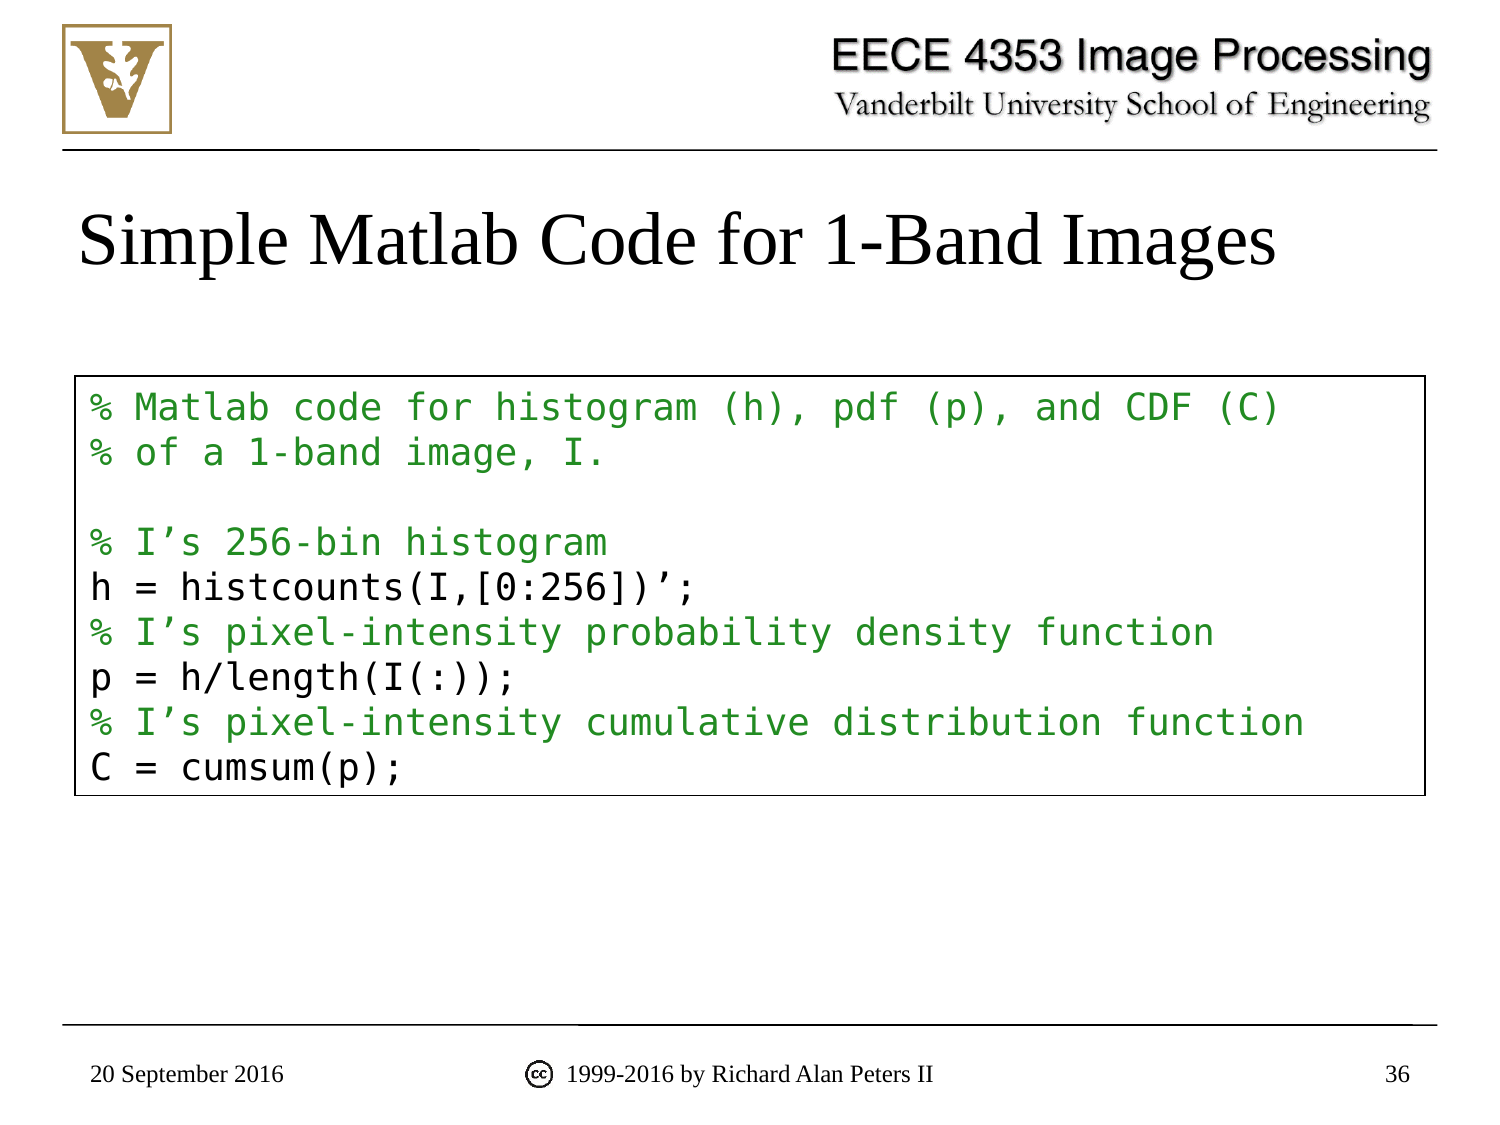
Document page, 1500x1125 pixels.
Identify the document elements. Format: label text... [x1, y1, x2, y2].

text_box % Matlab code for histogram (h), pdf (p), and CDF (C) % of a 1-band image, I. % I’s 256-bin histogram h = histcounts(I,[0:256])’; % I’s pixel-intensity probability density function p = h/length(I(:)); % I’s pixel-intensity cumulative distribution function C = cumsum(p); [74, 375, 1425, 796]
footer 1999-2016 by Richard Alan Peters II [512, 1042, 988, 1103]
picture [62, 24, 172, 134]
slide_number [75, 1042, 425, 1103]
slide_number 36 [1074, 1042, 1425, 1103]
title Simple Matlab Code for 1-Band Images [62, 174, 1338, 294]
picture [826, 25, 1436, 133]
